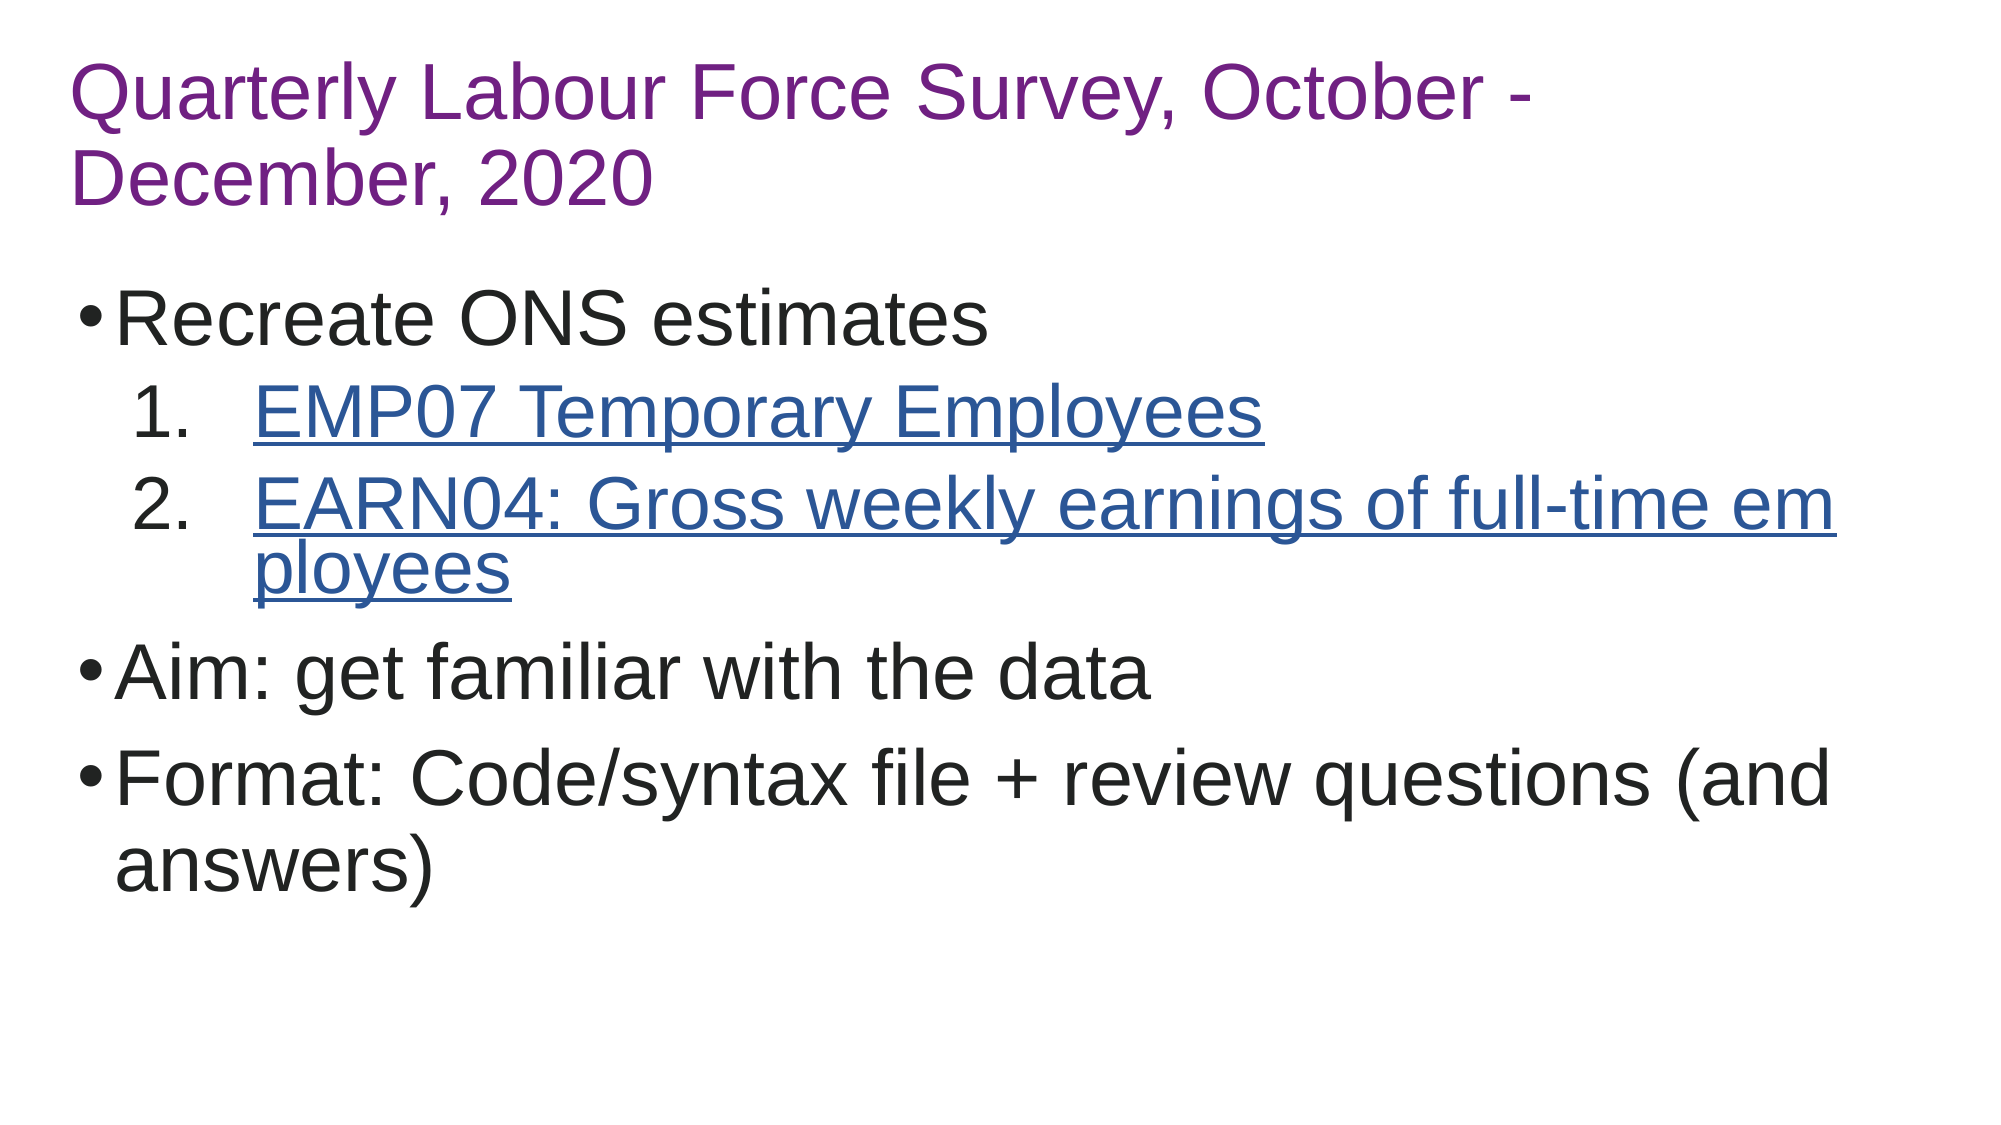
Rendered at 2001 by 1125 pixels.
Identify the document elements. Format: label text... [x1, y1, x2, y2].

list Recreate ONS estimates EMP07 Temporary Employees EARN04: Gross weekly earnings of full-time employees Aim: get familiar with the data Format: Code/syntax file + review questions (and answers) [62, 269, 1863, 1113]
title Quarterly Labour Force Survey, October - December, 2020 [55, 42, 1855, 231]
